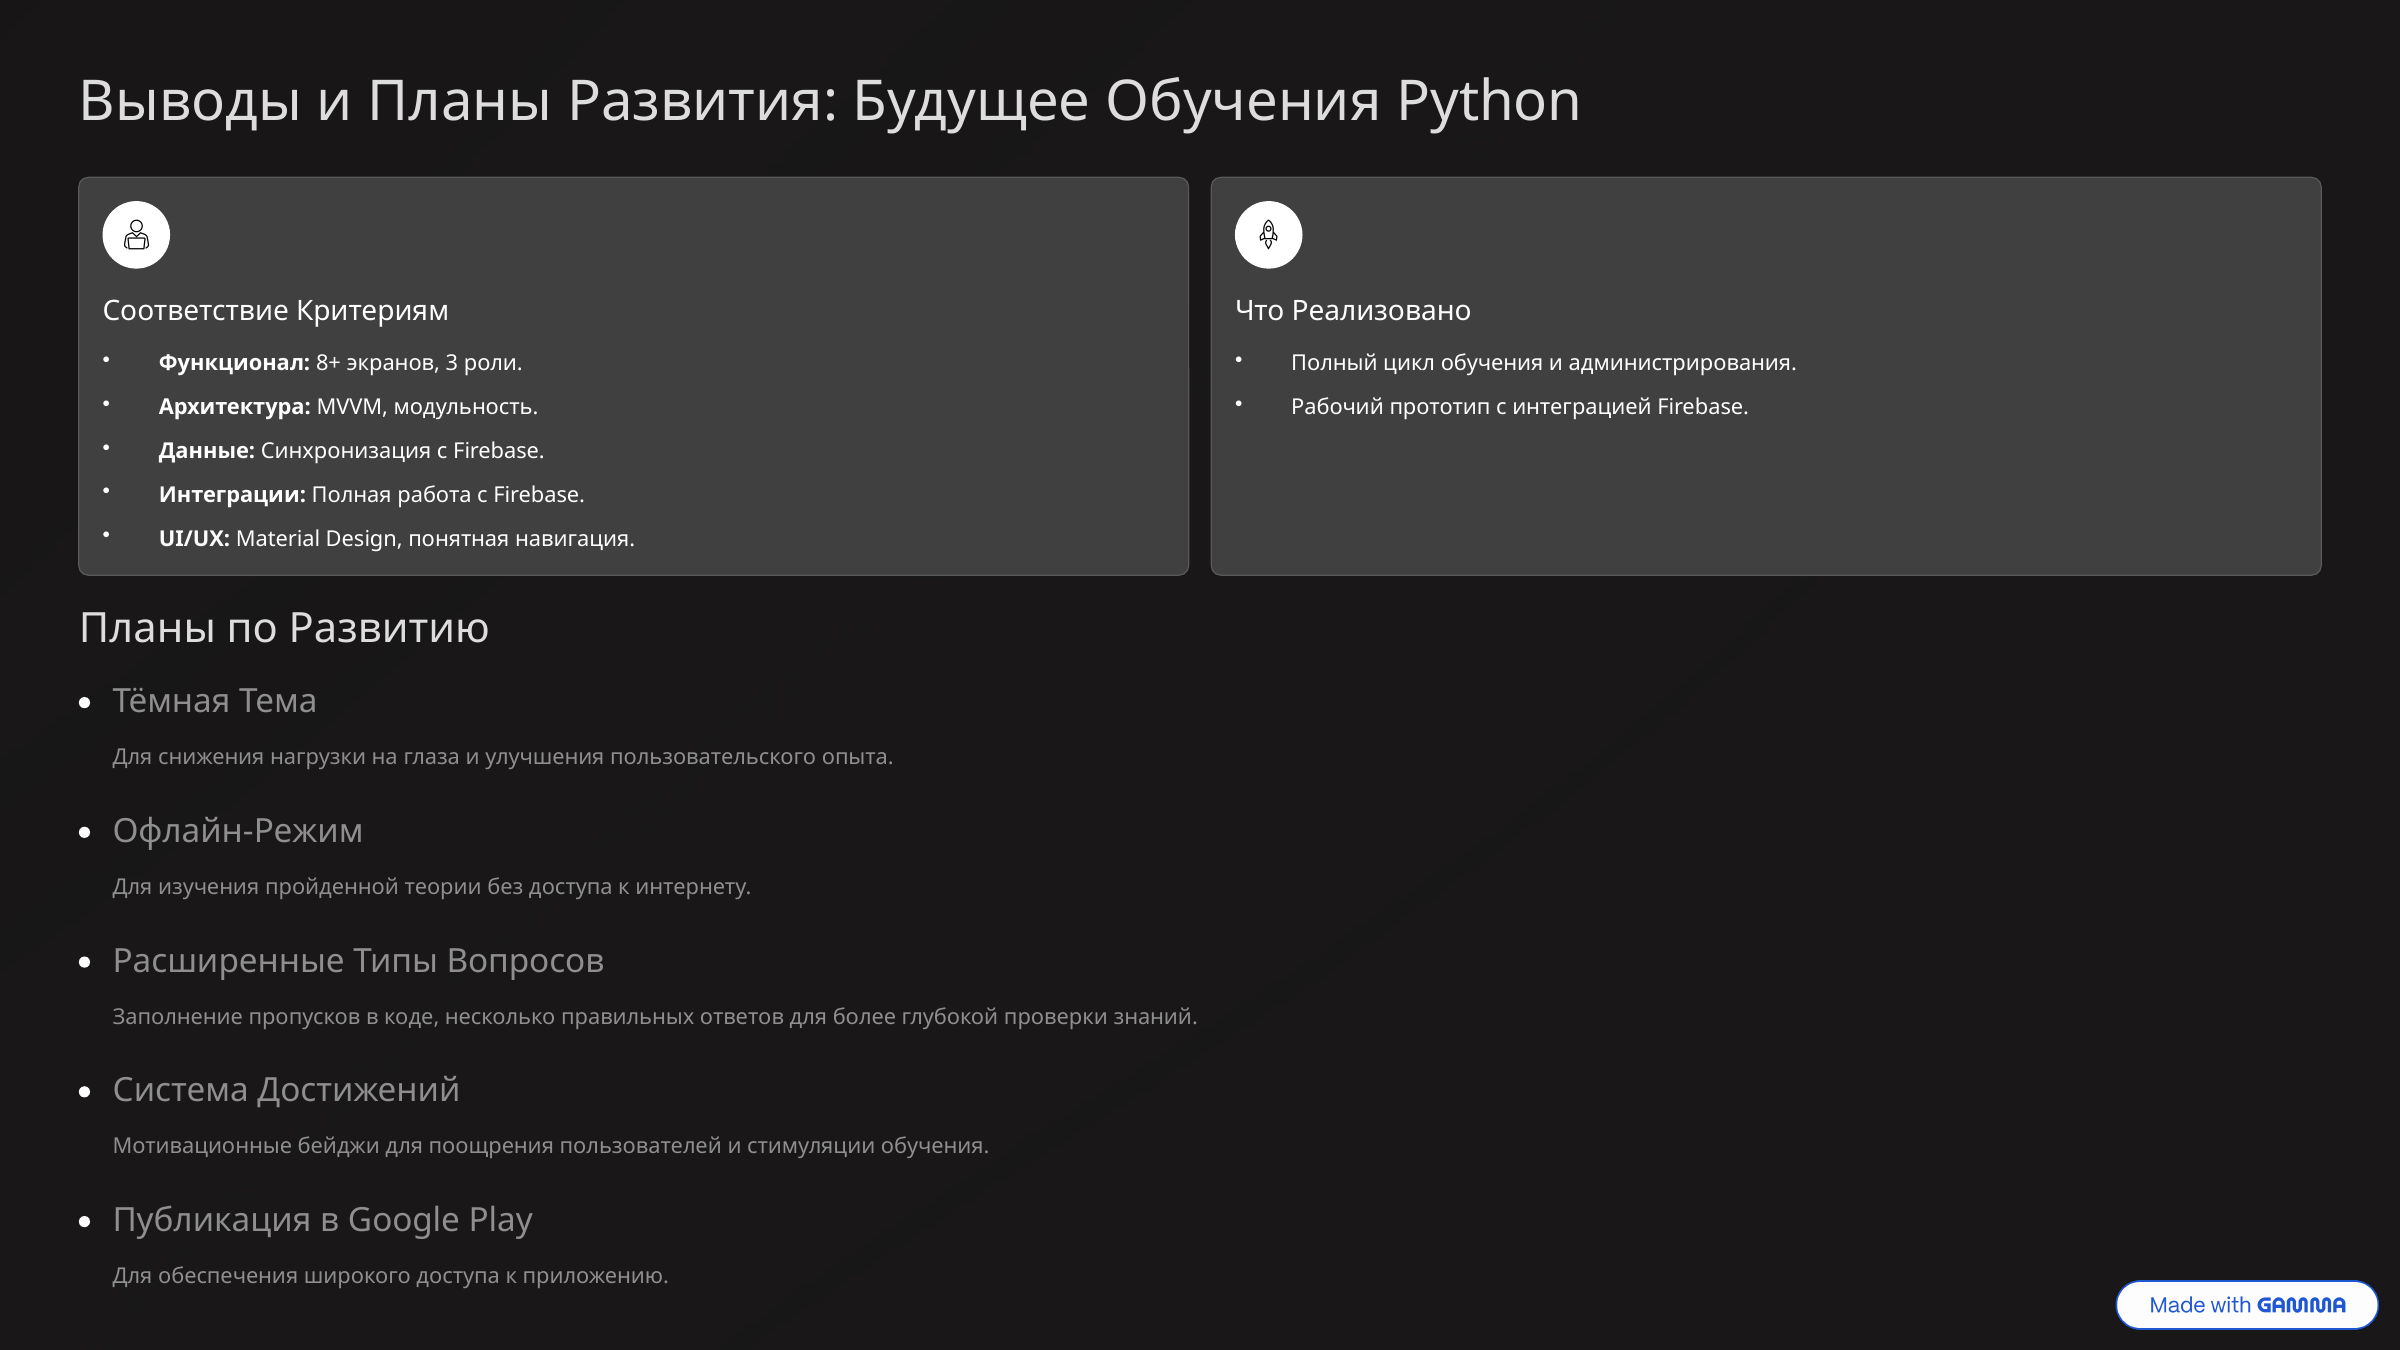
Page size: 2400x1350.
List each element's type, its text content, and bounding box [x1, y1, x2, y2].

text_box [1234, 201, 1303, 269]
text_box Выводы и Планы Развития: Будущее Обучения Python [78, 61, 1567, 133]
picture [2106, 1271, 2389, 1339]
text_box Данные: Синхронизация с Firebase. [102, 427, 1165, 464]
text_box Что Реализовано [1234, 291, 1517, 327]
text_box Расширенные Типы Вопросов [112, 944, 526, 980]
text_box Для обеспечения широкого доступа к приложению. [112, 1252, 2322, 1289]
text_box Для изучения пройденной теории без доступа к интернету. [112, 863, 2322, 900]
text_box Архитектура: MVVM, модульность. [102, 383, 1165, 420]
text_box Тёмная Тема [112, 684, 395, 721]
text_box Полный цикл обучения и администрирования. [1234, 339, 2298, 376]
text_box Планы по Развитию [78, 608, 417, 652]
text_box Публикация в Google Play [112, 1203, 472, 1240]
text_box [78, 1086, 91, 1098]
text_box [1211, 177, 2322, 576]
text_box Интеграции: Полная работа с Firebase. [102, 471, 1165, 508]
text_box [78, 1215, 91, 1228]
picture [1253, 219, 1285, 251]
text_box UI/UX: Material Design, понятная навигация. [102, 515, 1165, 552]
text_box [78, 177, 1189, 576]
text_box Для снижения нагрузки на глаза и улучшения пользовательского опыта. [112, 733, 2322, 770]
text_box Рабочий прототип с интеграцией Firebase. [1234, 383, 2298, 420]
text_box Функционал: 8+ экранов, 3 роли. [102, 339, 1165, 376]
text_box Офлайн-Режим [112, 814, 395, 850]
text_box Мотивационные бейджи для поощрения пользователей и стимуляции обучения. [112, 1122, 2322, 1159]
text_box Заполнение пропусков в коде, несколько правильных ответов для более глубокой проверки знаний. [112, 993, 2322, 1030]
text_box Соответствие Критериям [102, 291, 448, 327]
text_box [102, 201, 171, 269]
text_box [78, 956, 91, 968]
text_box [78, 826, 91, 838]
picture [121, 219, 152, 251]
text_box Система Достижений [112, 1074, 404, 1110]
text_box [78, 696, 91, 709]
